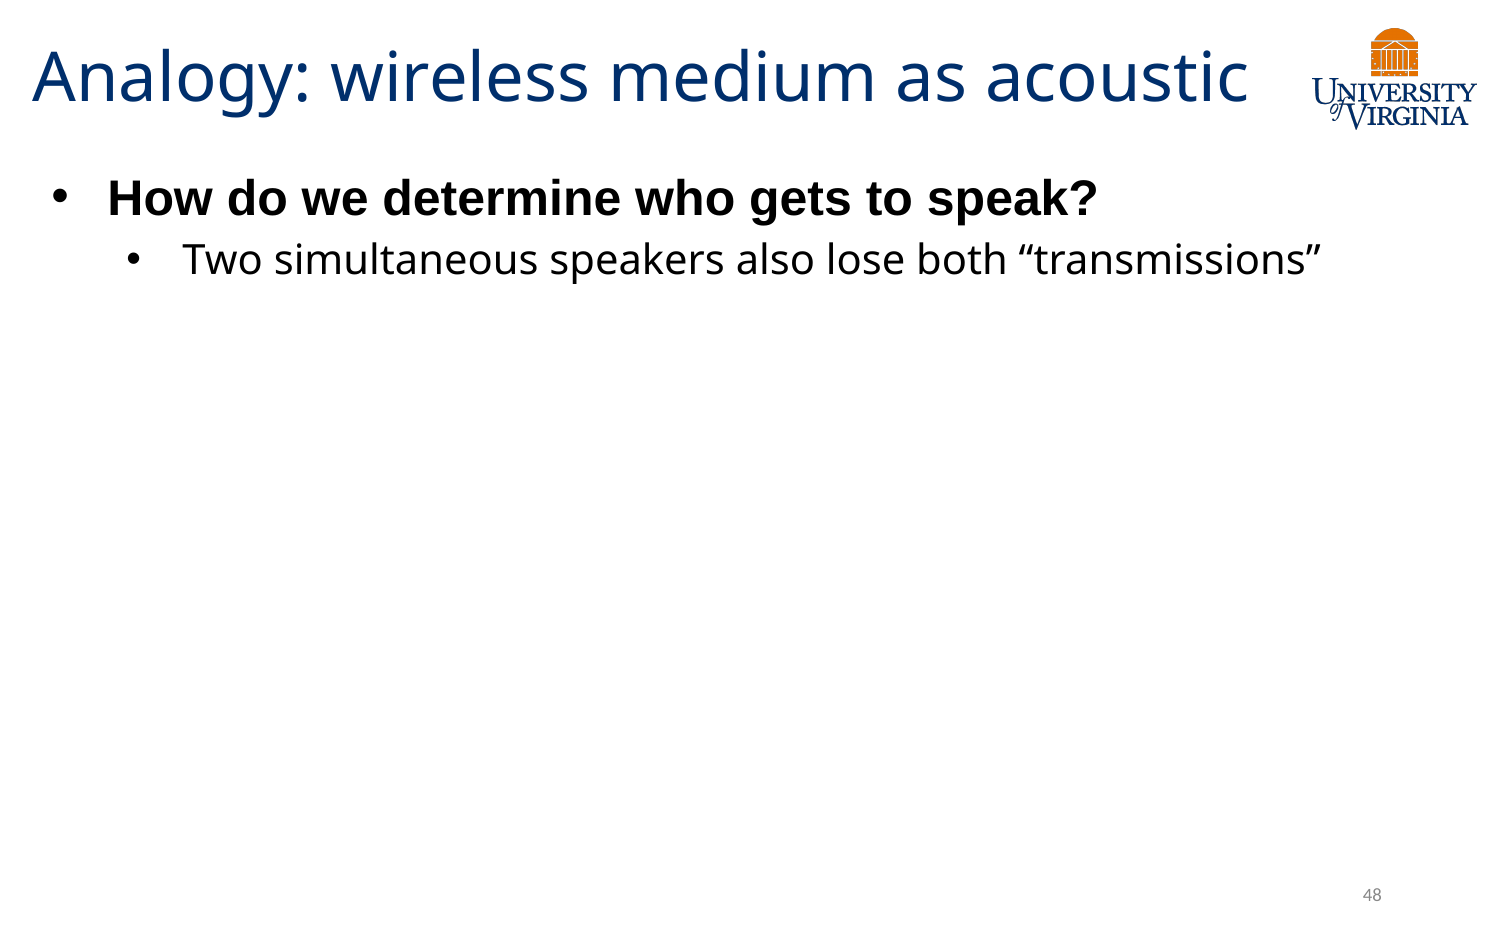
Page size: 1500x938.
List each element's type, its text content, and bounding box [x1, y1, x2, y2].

slide_number 48 [1059, 868, 1397, 919]
title Analogy: wireless medium as acoustic [17, 14, 1297, 145]
picture [1312, 28, 1477, 130]
list How do we determine who gets to speak? Two simultaneous speakers also lose both “transmissions” [17, 157, 1483, 845]
